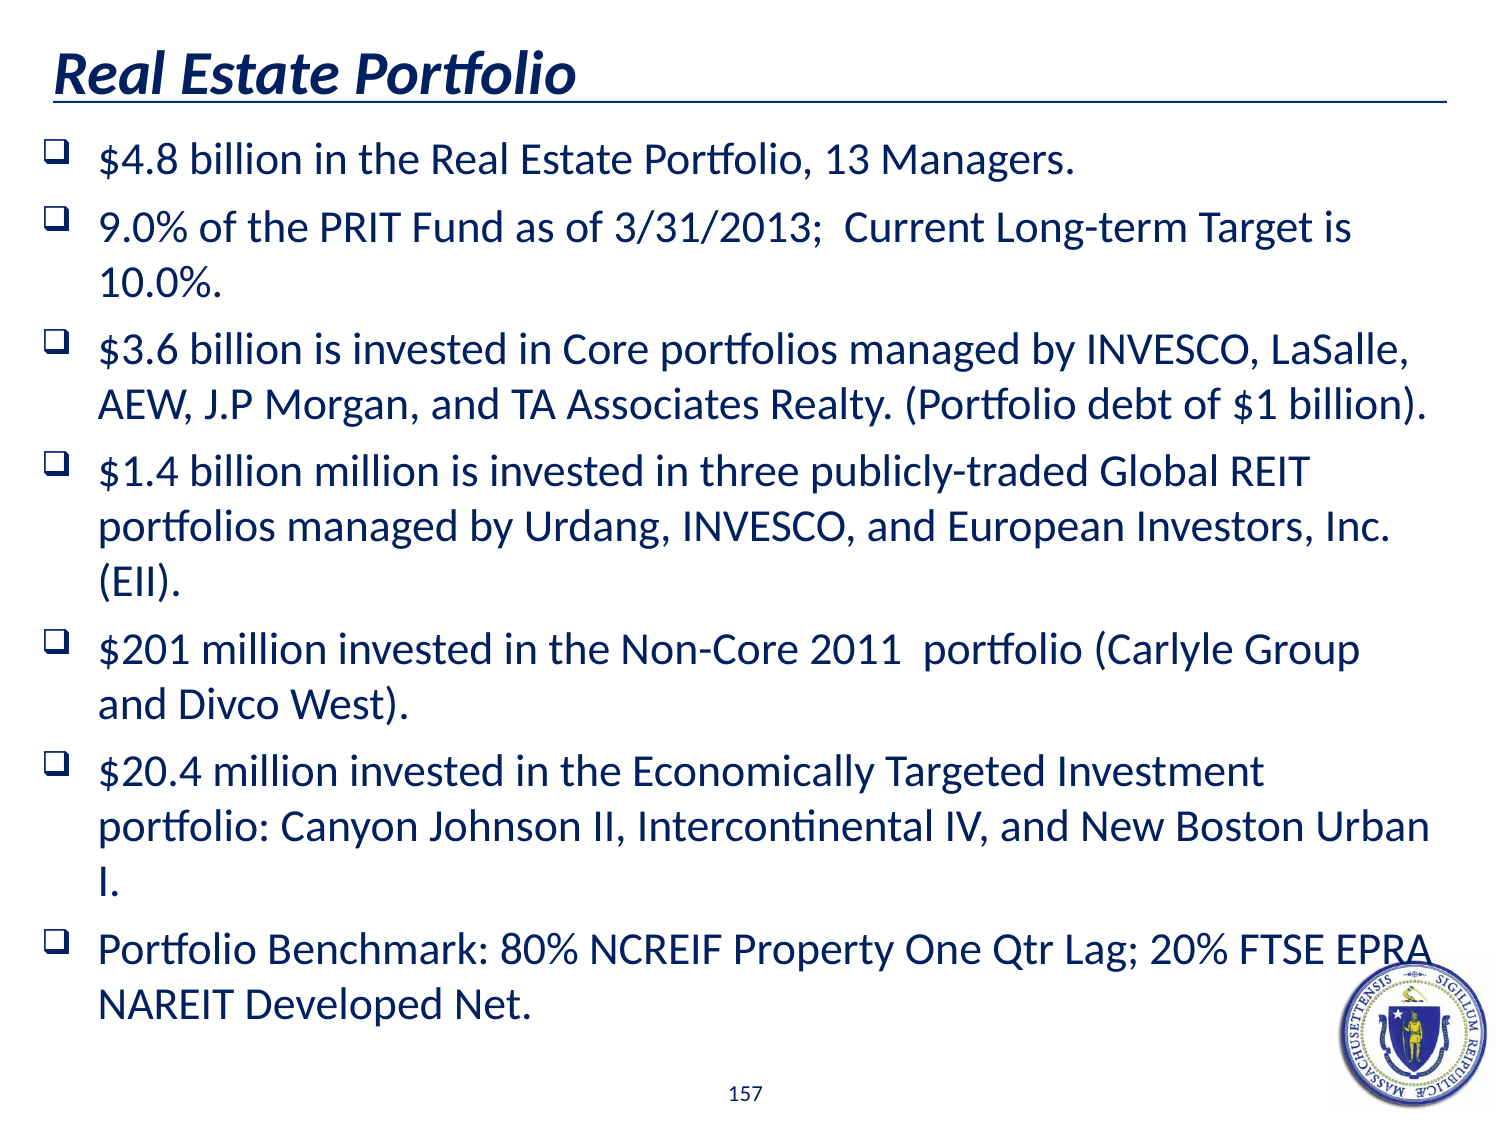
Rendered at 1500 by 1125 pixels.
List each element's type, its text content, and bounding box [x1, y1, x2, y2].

list $4.8 billion in the Real Estate Portfolio, 13 Managers. 9.0% of the PRIT Fund as of 3/31/2013; Current Long-term Target is 10.0%. $3.6 billion is invested in Core portfolios managed by INVESCO, LaSalle, AEW, J.P Morgan, and TA Associates Realty. (Portfolio debt of $1 billion). $1.4 billion million is invested in three publicly-traded Global REIT portfolios managed by Urdang, INVESCO, and European Investors, Inc. (EII). $201 million invested in the Non-Core 2011 portfolio (Carlyle Group and Divco West). $20.4 million invested in the Economically Targeted Investment portfolio: Canyon Johnson II, Intercontinental IV, and New Boston Urban I. Portfolio Benchmark: 80% NCREIF Property One Qtr Lag; 20% FTSE EPRA NAREIT Developed Net. [41, 128, 1436, 992]
title Real Estate Portfolio [53, 0, 1500, 108]
picture [1329, 948, 1499, 1117]
